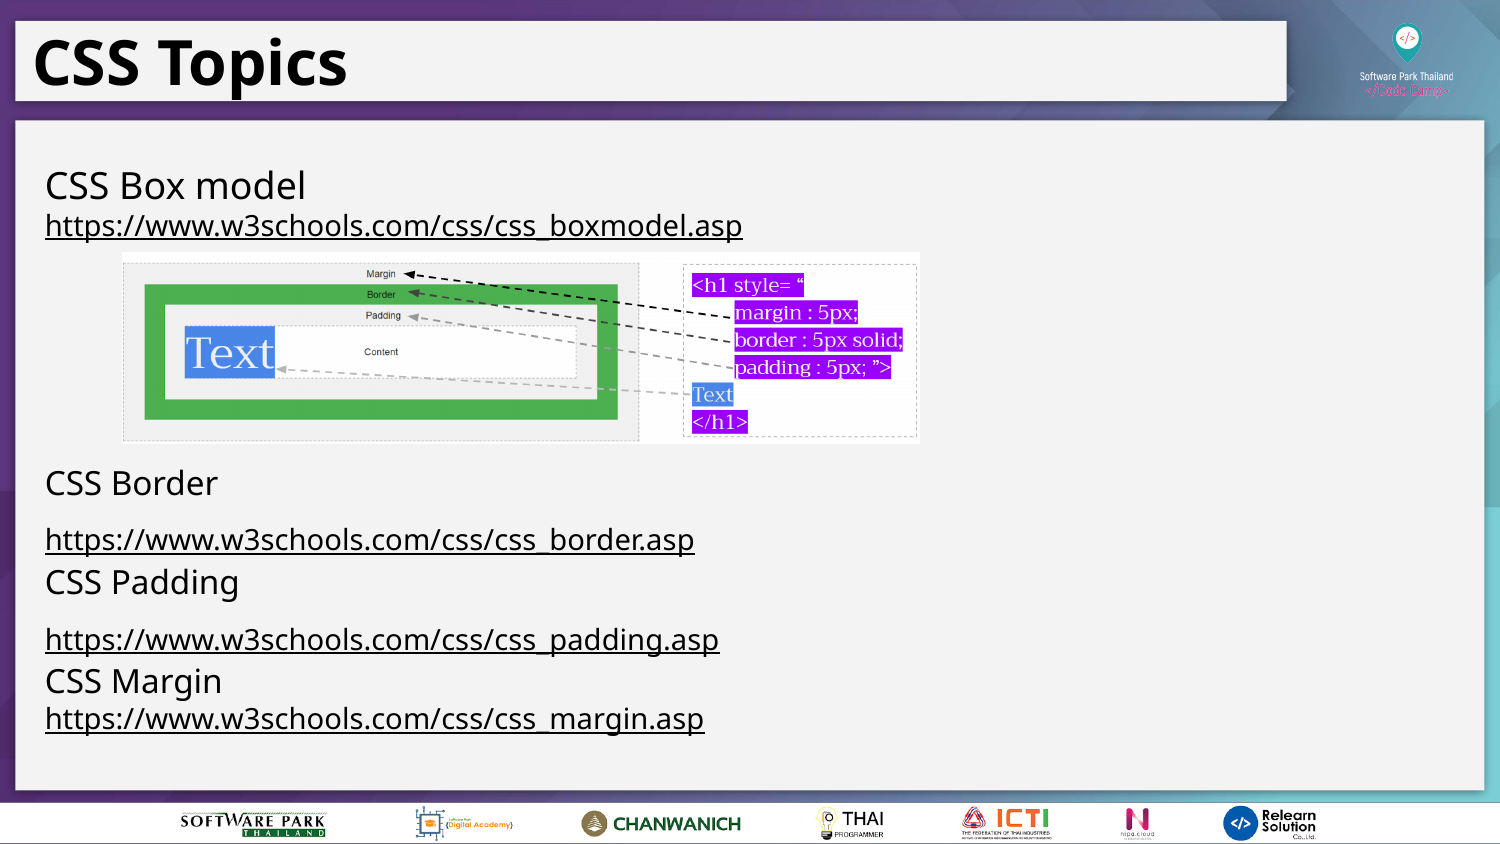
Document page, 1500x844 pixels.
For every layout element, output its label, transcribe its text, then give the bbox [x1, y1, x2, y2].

text_box CSS Topics [21, 18, 1435, 113]
picture [0, 0, 1500, 844]
text_box CSS Box model https://www.w3schools.com/css/css_boxmodel.asp CSS Border https://www.w3schools.com/css/css_border.asp CSS Padding https://www.w3schools.com/css/css_padding.asp CSS Margin https://www.w3schools.com/css/css_margin.asp [33, 150, 1473, 777]
